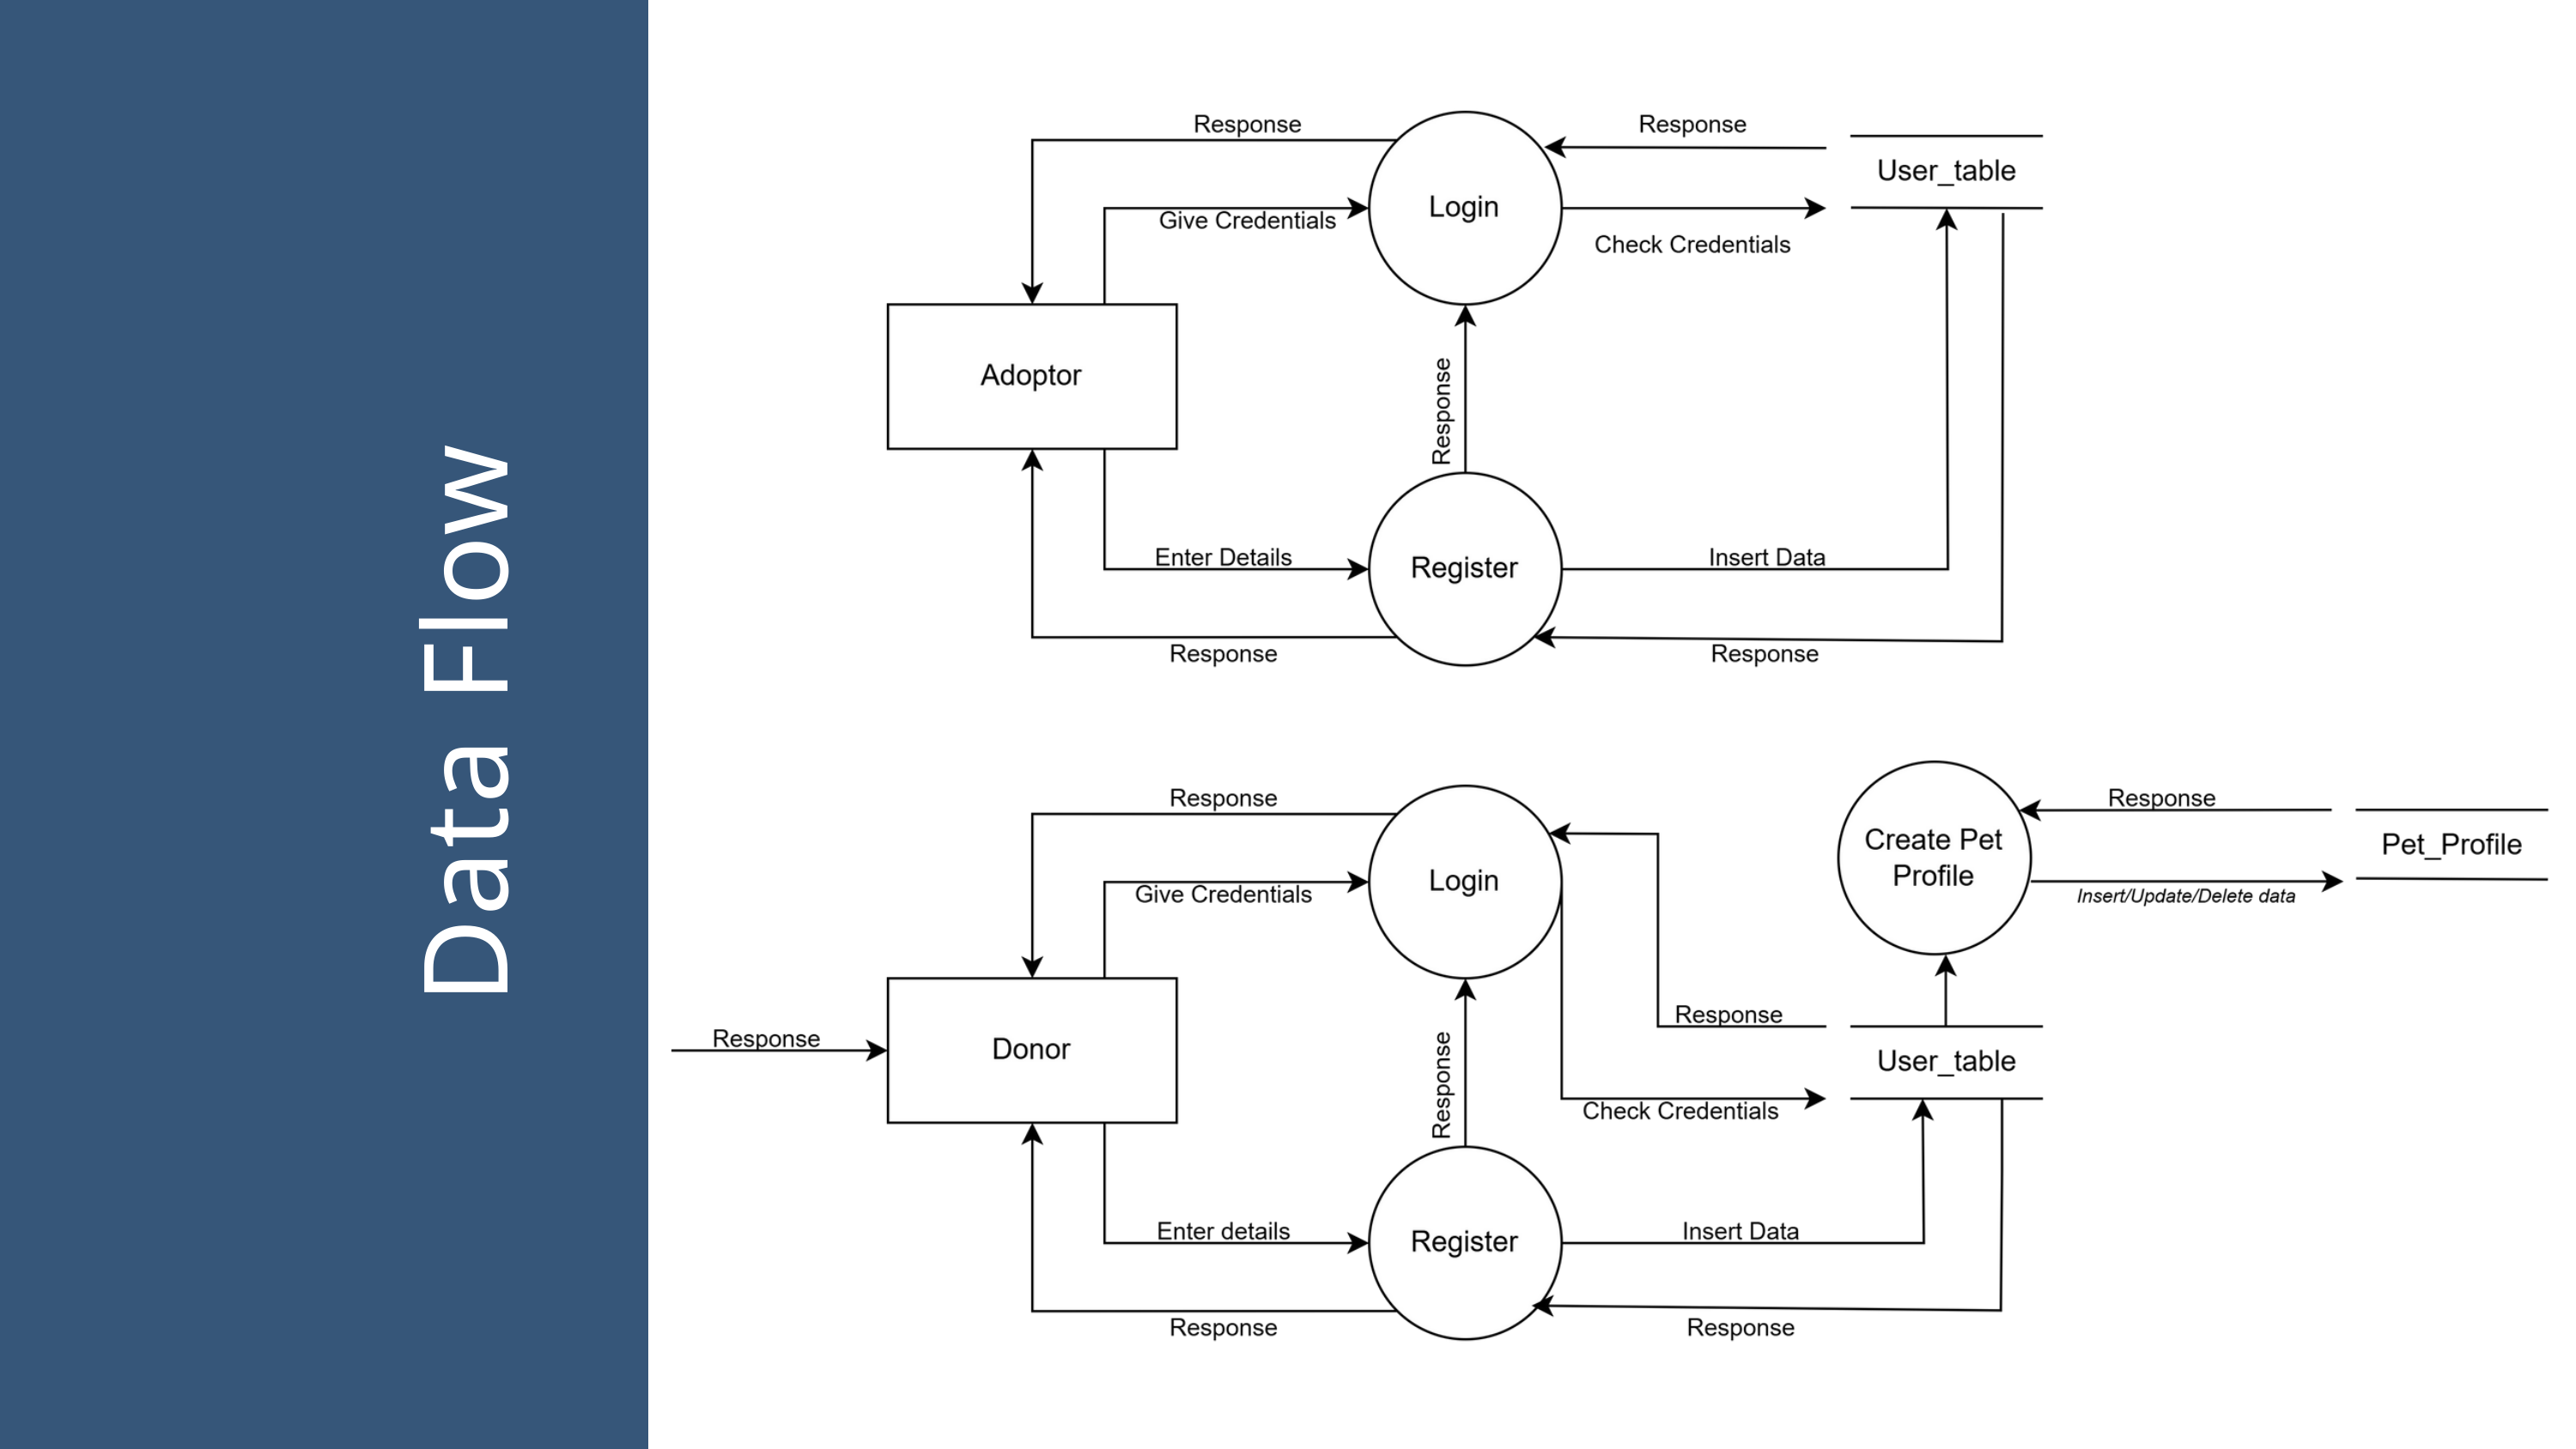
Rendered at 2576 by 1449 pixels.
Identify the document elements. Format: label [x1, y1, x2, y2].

text_box [0, 0, 649, 1449]
text_box [653, 63, 2576, 1386]
